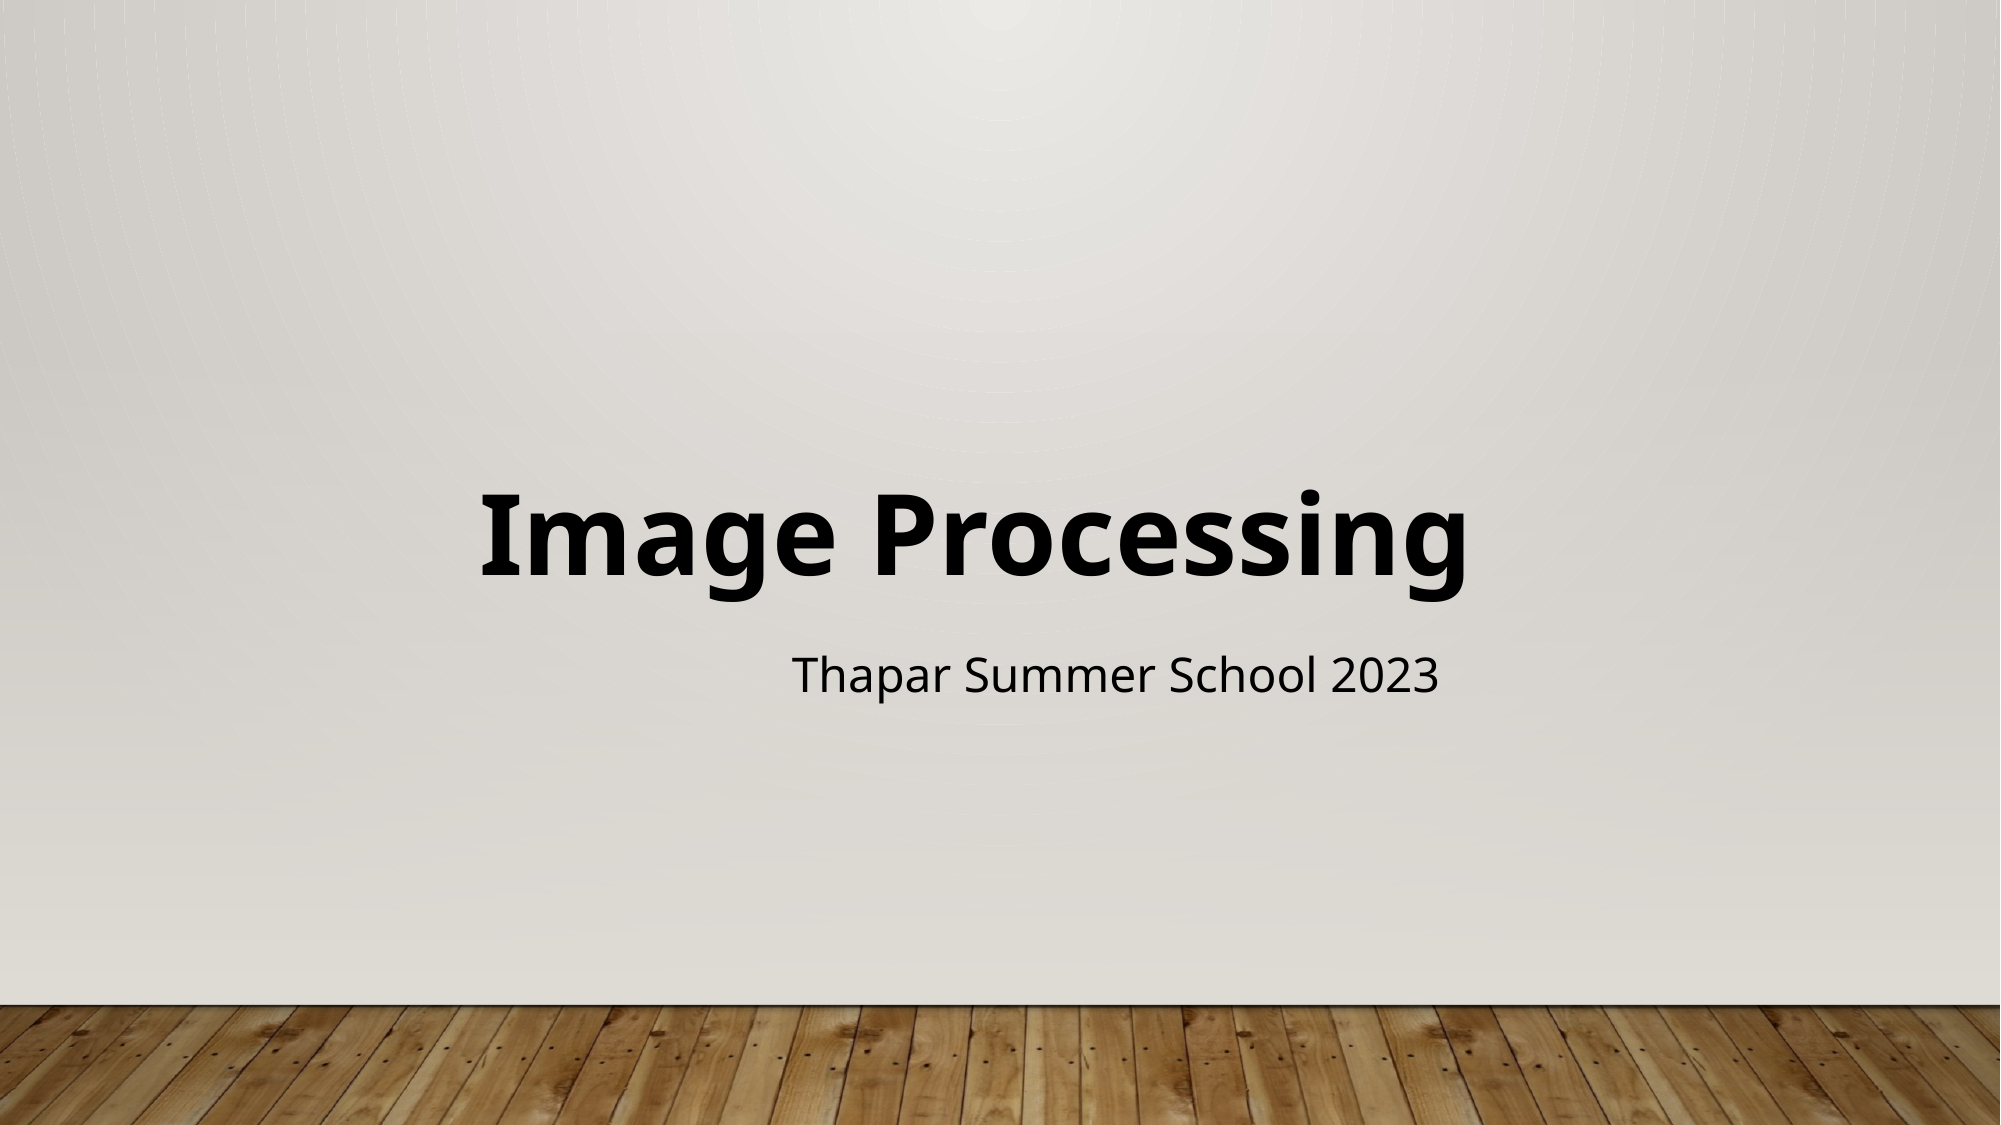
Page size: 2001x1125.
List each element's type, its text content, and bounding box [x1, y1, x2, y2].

text_box Thapar Summer School 2023 [777, 637, 1530, 710]
picture [0, 1005, 2000, 1125]
text_box Image Processing [464, 455, 1489, 606]
